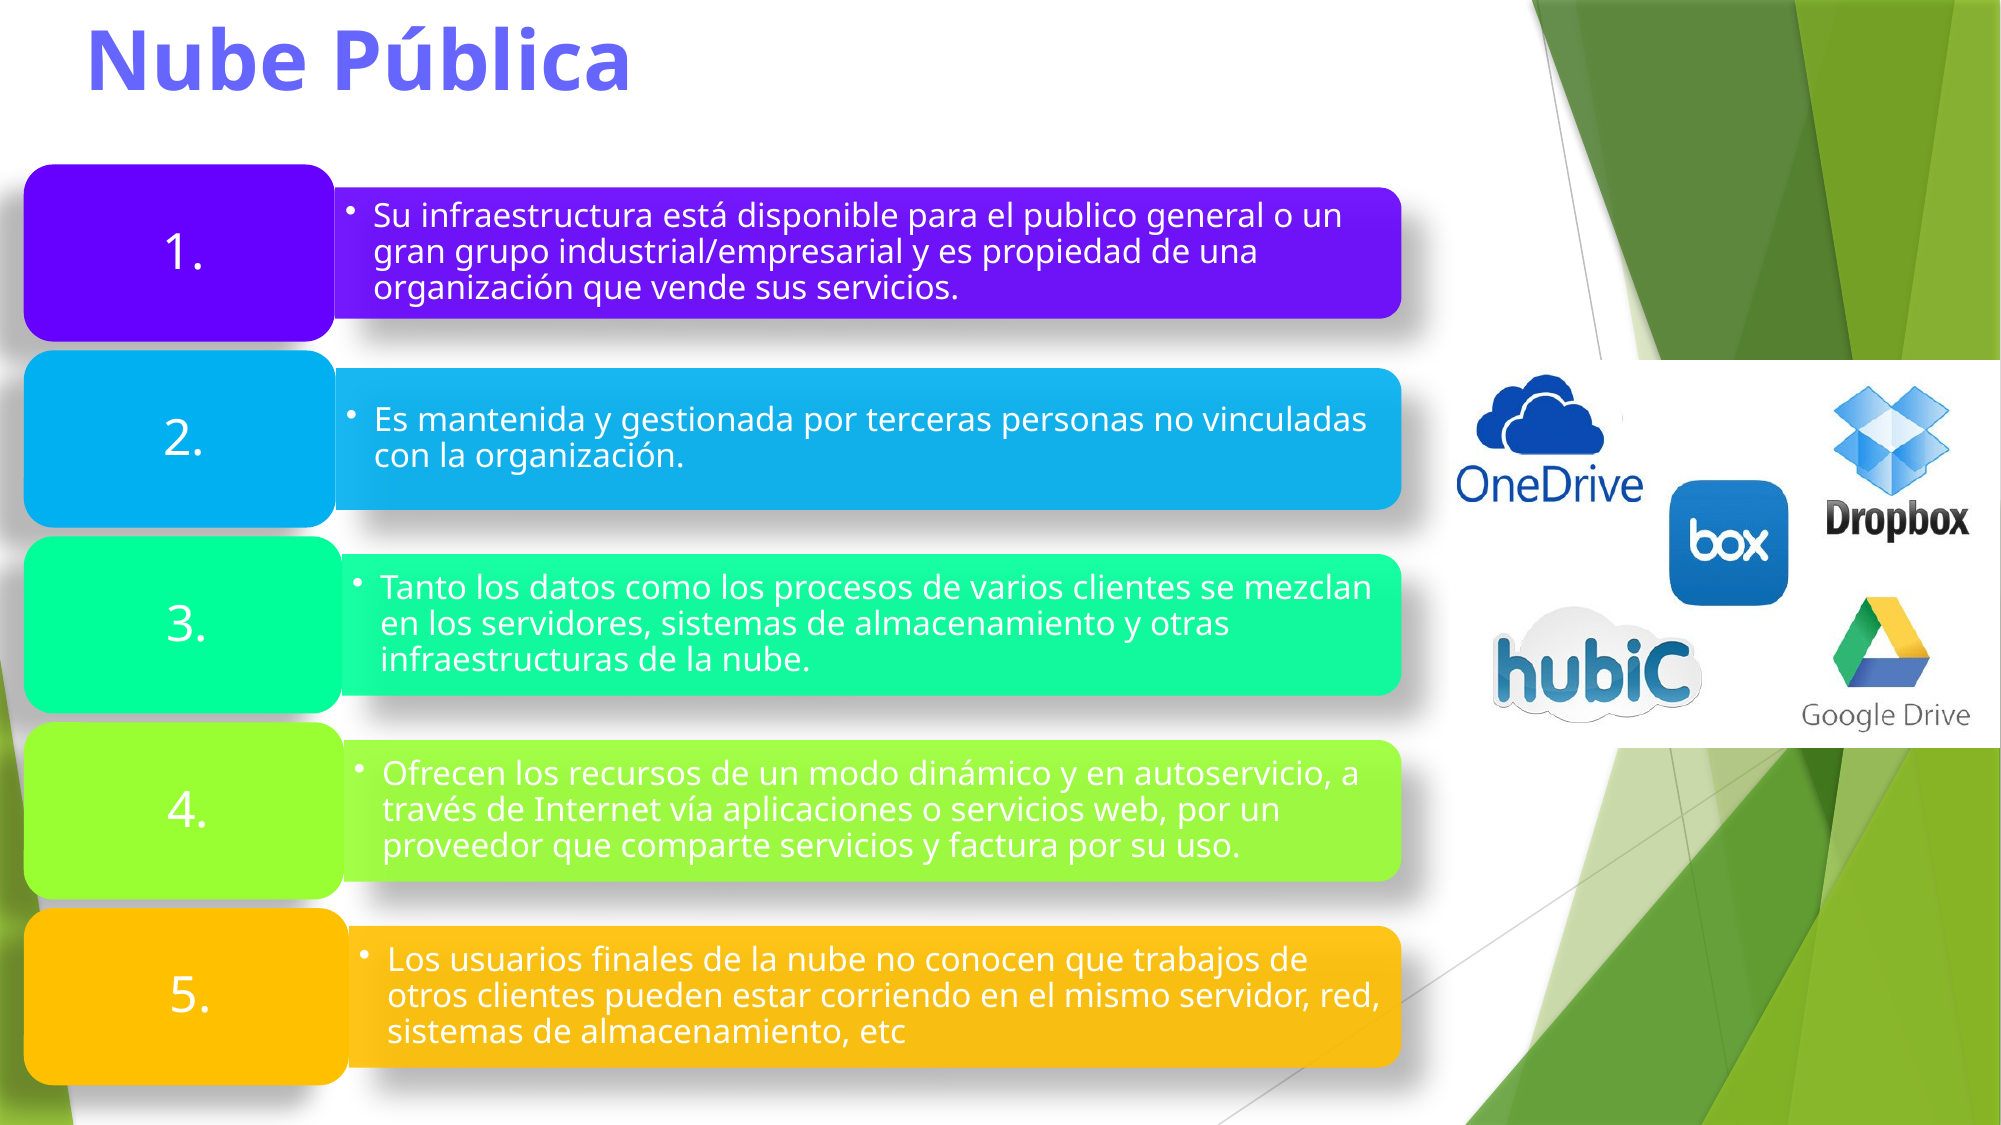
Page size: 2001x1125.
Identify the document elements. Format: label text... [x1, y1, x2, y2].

text_box Nube Pública [33, 0, 686, 115]
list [23, 163, 1402, 1087]
picture [1449, 359, 2000, 749]
